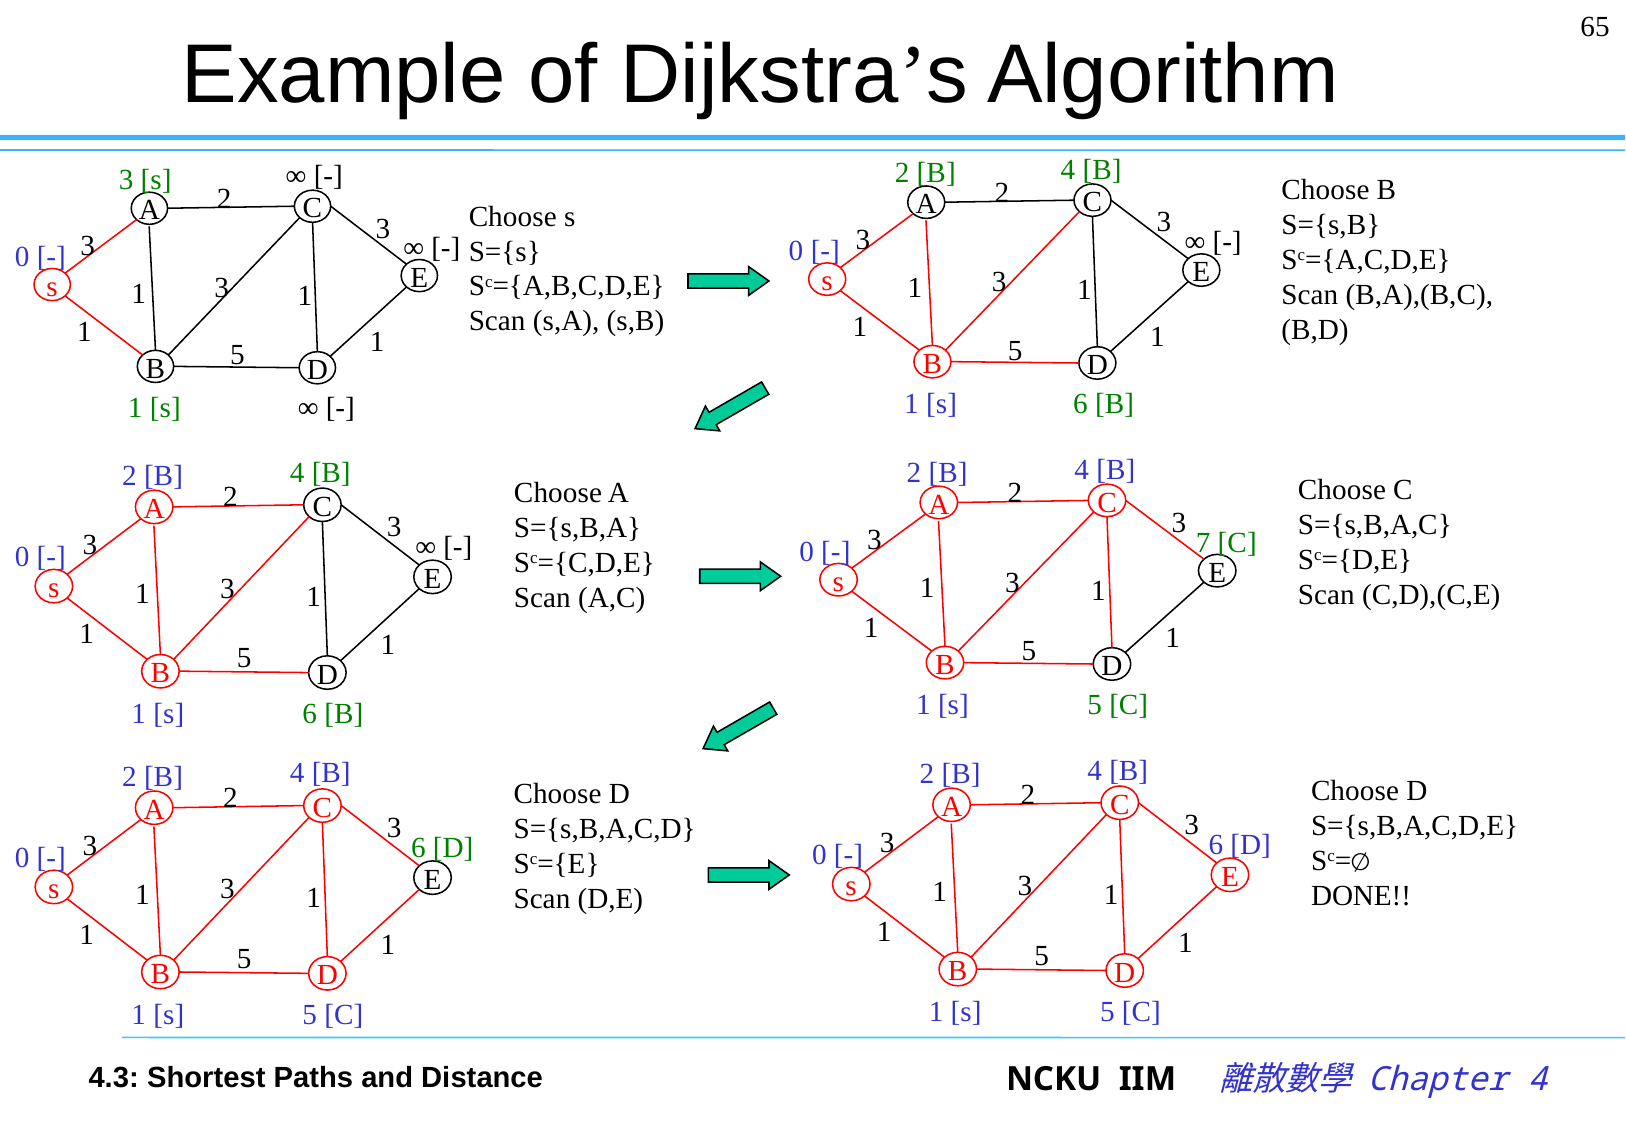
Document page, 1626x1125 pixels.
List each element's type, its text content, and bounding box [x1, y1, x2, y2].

text_box 4.3: Shortest Paths and Distance [73, 1051, 559, 1101]
slide_number 65 [1490, 0, 1625, 75]
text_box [0, 148, 681, 393]
title Example of Dijkstra’s Algorithm [30, 0, 1490, 138]
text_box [699, 442, 1516, 729]
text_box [687, 142, 1572, 428]
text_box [782, 743, 1534, 1036]
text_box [0, 713, 779, 1038]
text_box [0, 393, 771, 713]
